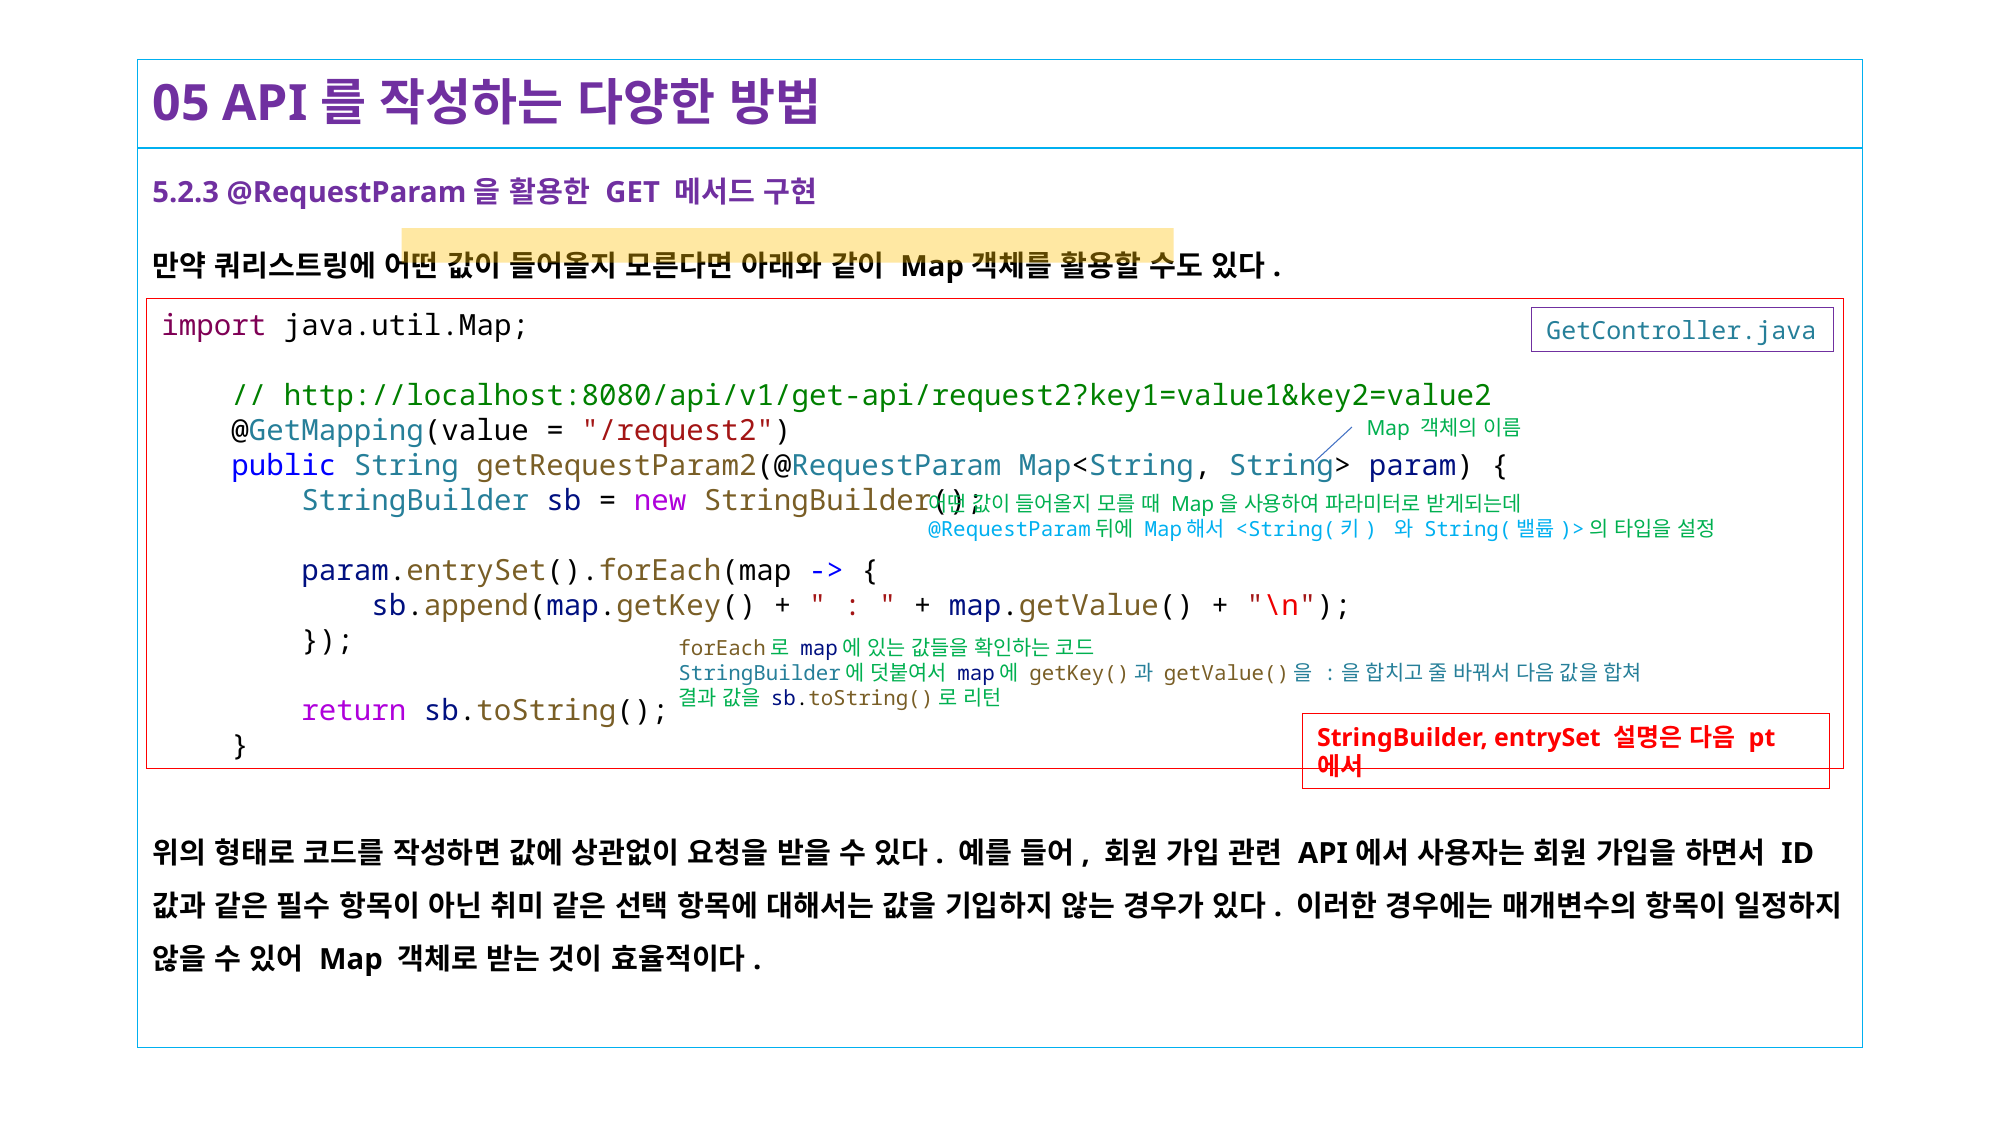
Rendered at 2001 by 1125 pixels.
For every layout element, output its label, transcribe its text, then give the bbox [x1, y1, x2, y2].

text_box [1314, 427, 1348, 462]
title 05 API를 작성하는 다양한 방법 [137, 59, 1863, 148]
list 5.2.3 @RequestParam을 활용한 GET 메서드 구현 만약 쿼리스트링에 어떤 값이 들어올지 모른다면 아래와 같이 Map객체를 활용할 수도 있다. 위의 형태로 코드를 작성하면 값에 상관없이 요청을 받을 수 있다. 예를 들어, 회원 가입 관련 API에서 사용자는 회원 가입을 하면서 ID 값과 같은 필수 항목이 아닌 취미 같은 선택 항목에 대해서는 값을 기입하지 않는 경우가 있다. 이러한 경우에는 매개변수의 항목이 일정하지 않을 수 있어 Map 객체로 받는 것이 효율적이다. [137, 148, 1863, 1048]
text_box [400, 227, 1175, 264]
text_box StringBuilder, entrySet 설명은 다음 pt에서 [1302, 784, 1830, 789]
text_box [146, 298, 1844, 784]
